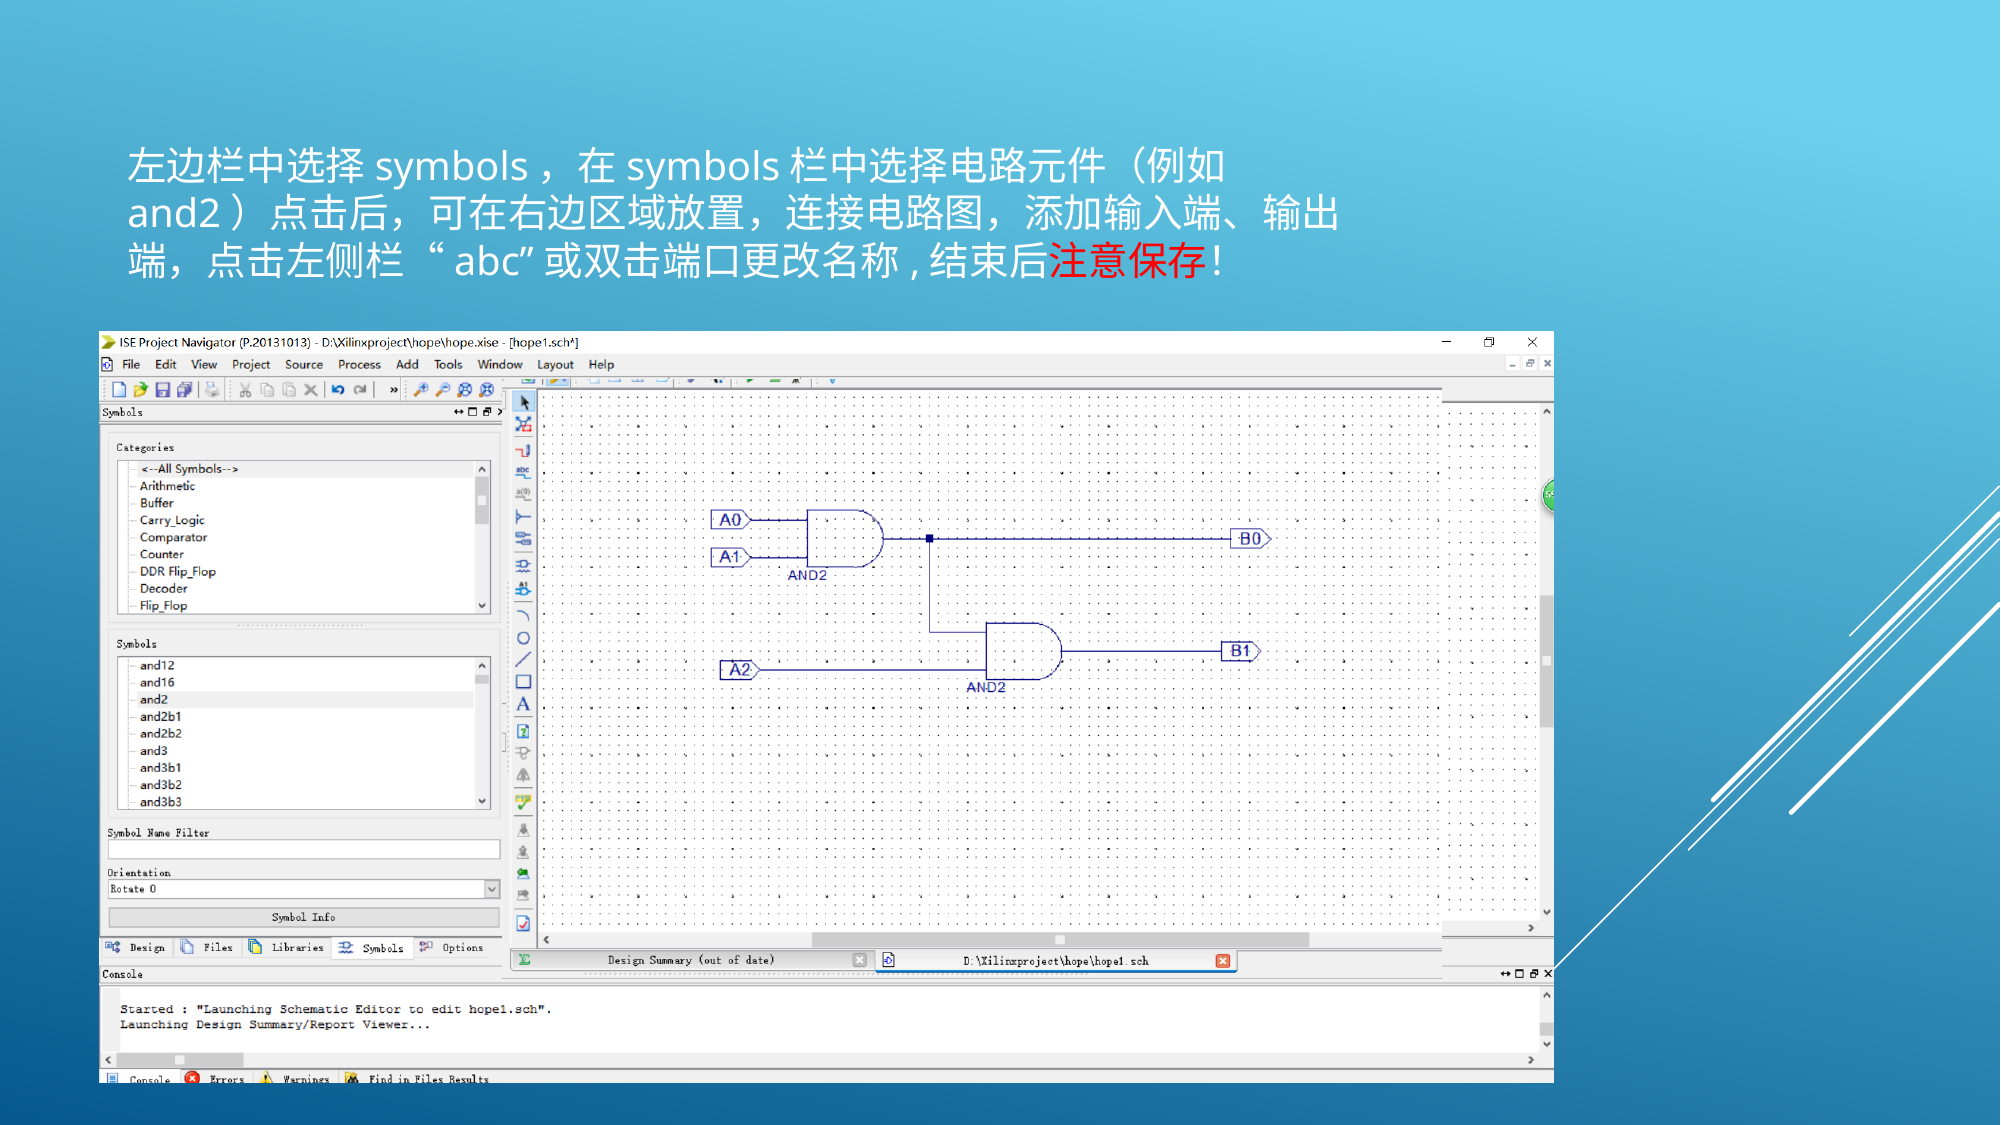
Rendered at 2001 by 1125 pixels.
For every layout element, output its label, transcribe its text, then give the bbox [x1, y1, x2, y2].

list 左边栏中选择symbols，在symbols栏中选择电路元件（例如and2）点击后，可在右边区域放置，连接电路图，添加输入端、输出端，点击左侧栏“abc”或双击端口更改名称,结束后注意保存！ [112, 112, 1362, 312]
picture [98, 330, 1554, 1083]
